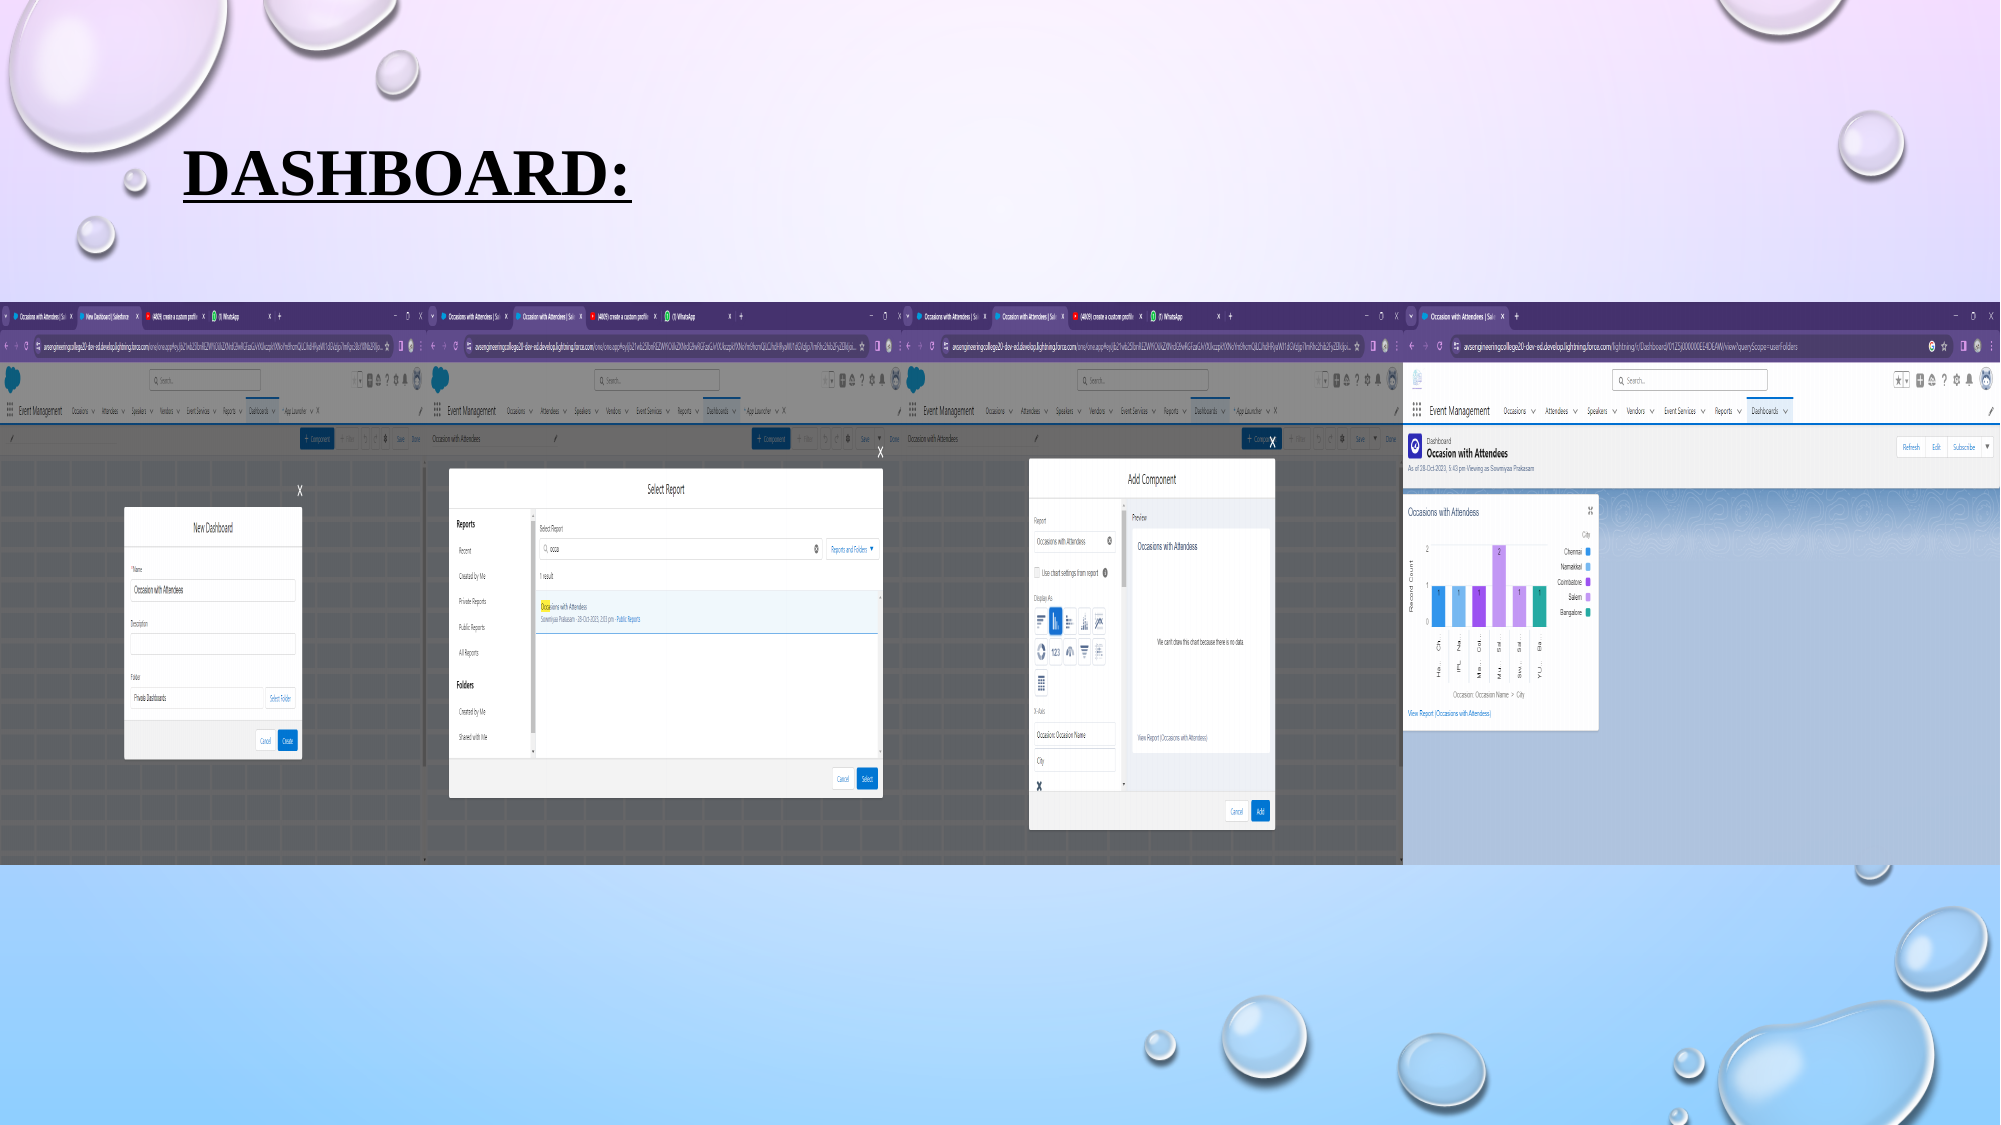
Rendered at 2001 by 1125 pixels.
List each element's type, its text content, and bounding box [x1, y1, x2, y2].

picture [0, 0, 2000, 1125]
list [0, 302, 425, 865]
title DASHBOARD: [149, 101, 665, 247]
